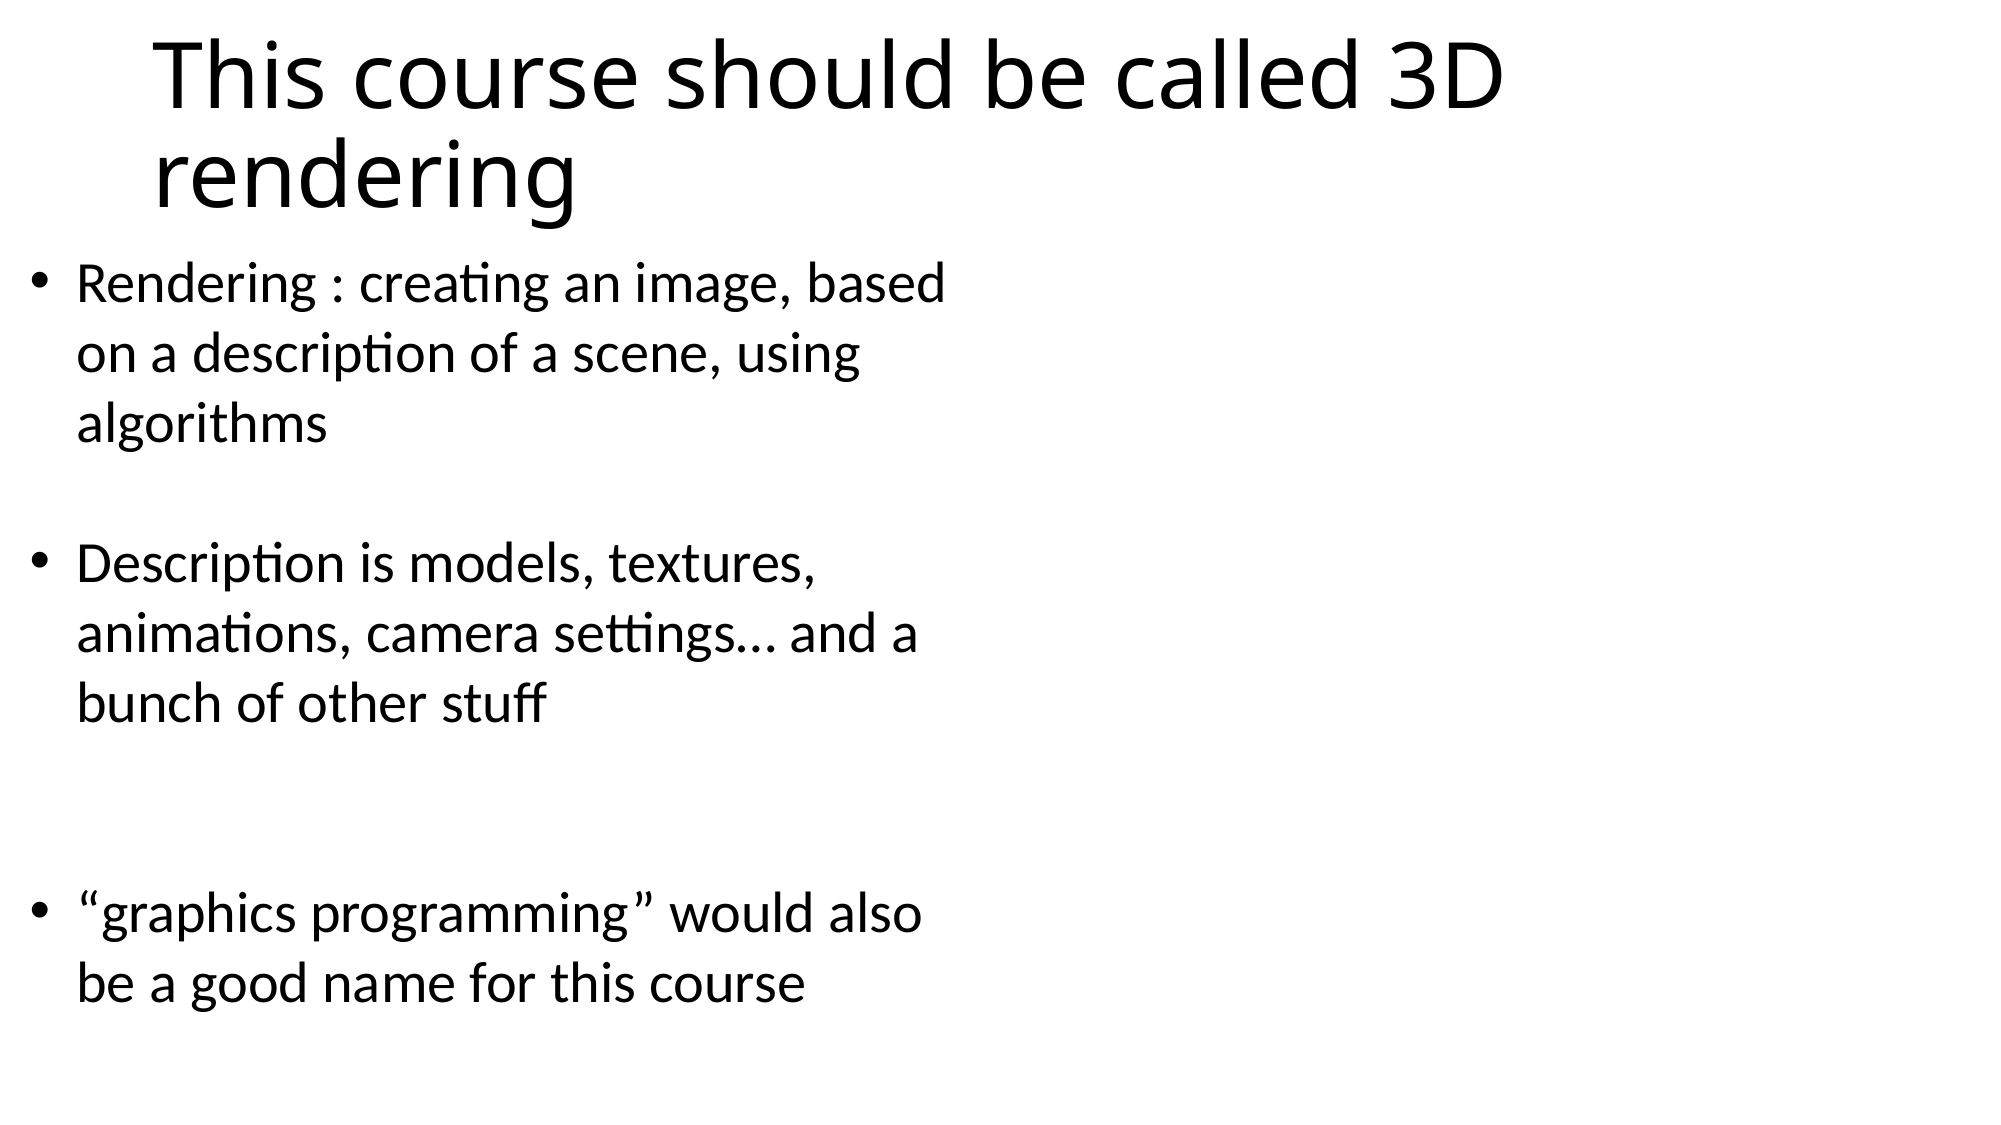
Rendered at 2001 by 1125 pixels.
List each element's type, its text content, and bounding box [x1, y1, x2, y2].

text_box Rendering : creating an image, based on a description of a scene, using algorithms Description is models, textures, animations, camera settings… and a bunch of other stuff “graphics programming” would also be a good name for this course [14, 236, 980, 1022]
title This course should be called 3D rendering [137, 19, 1863, 237]
